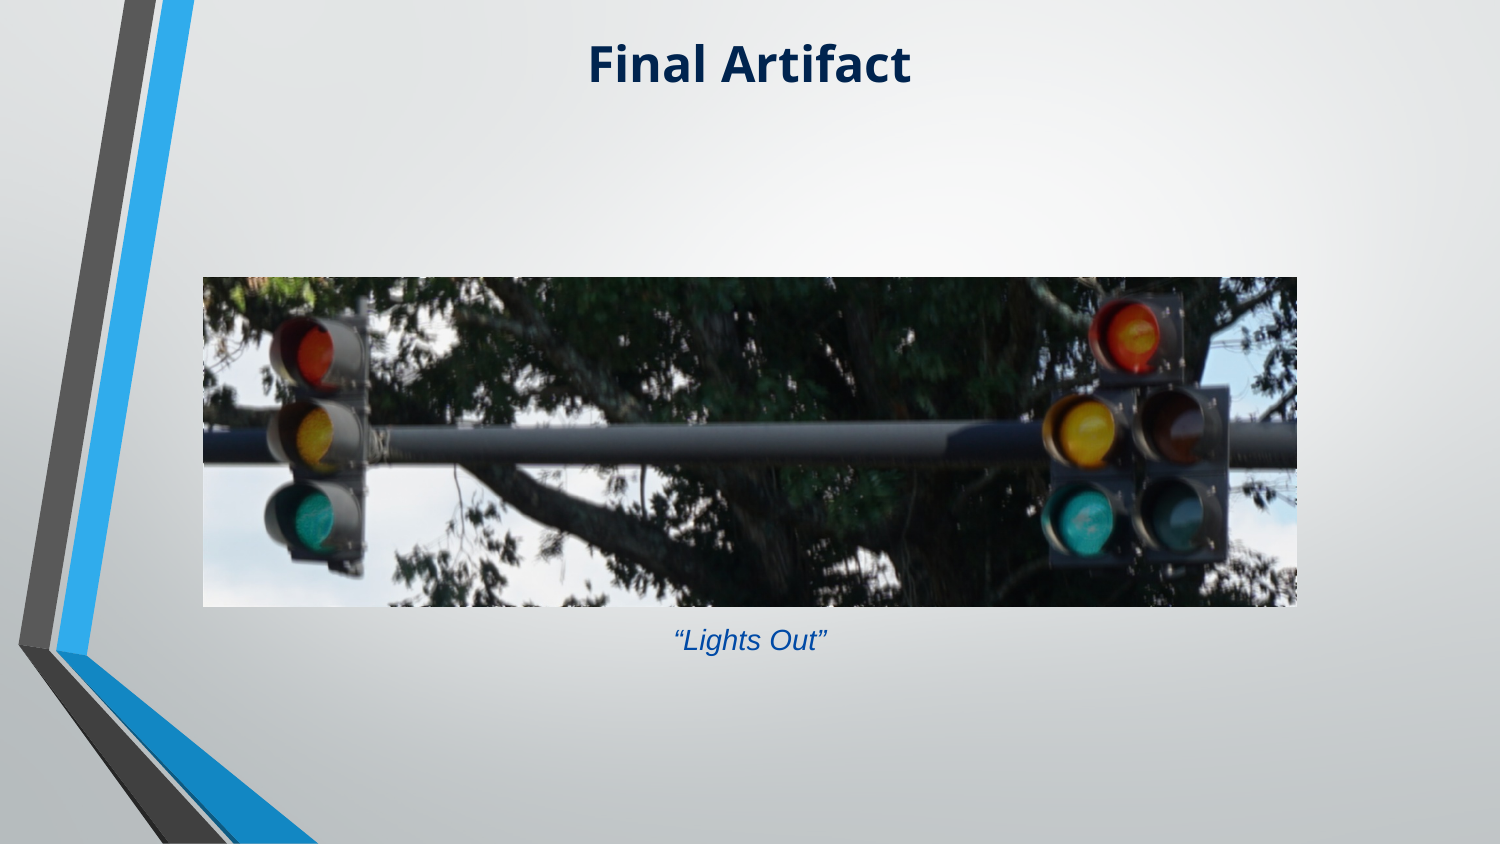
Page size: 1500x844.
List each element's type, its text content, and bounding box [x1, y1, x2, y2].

list Final Artifact [546, 17, 954, 103]
picture [202, 277, 1298, 607]
text_box “Lights Out” [523, 607, 977, 728]
